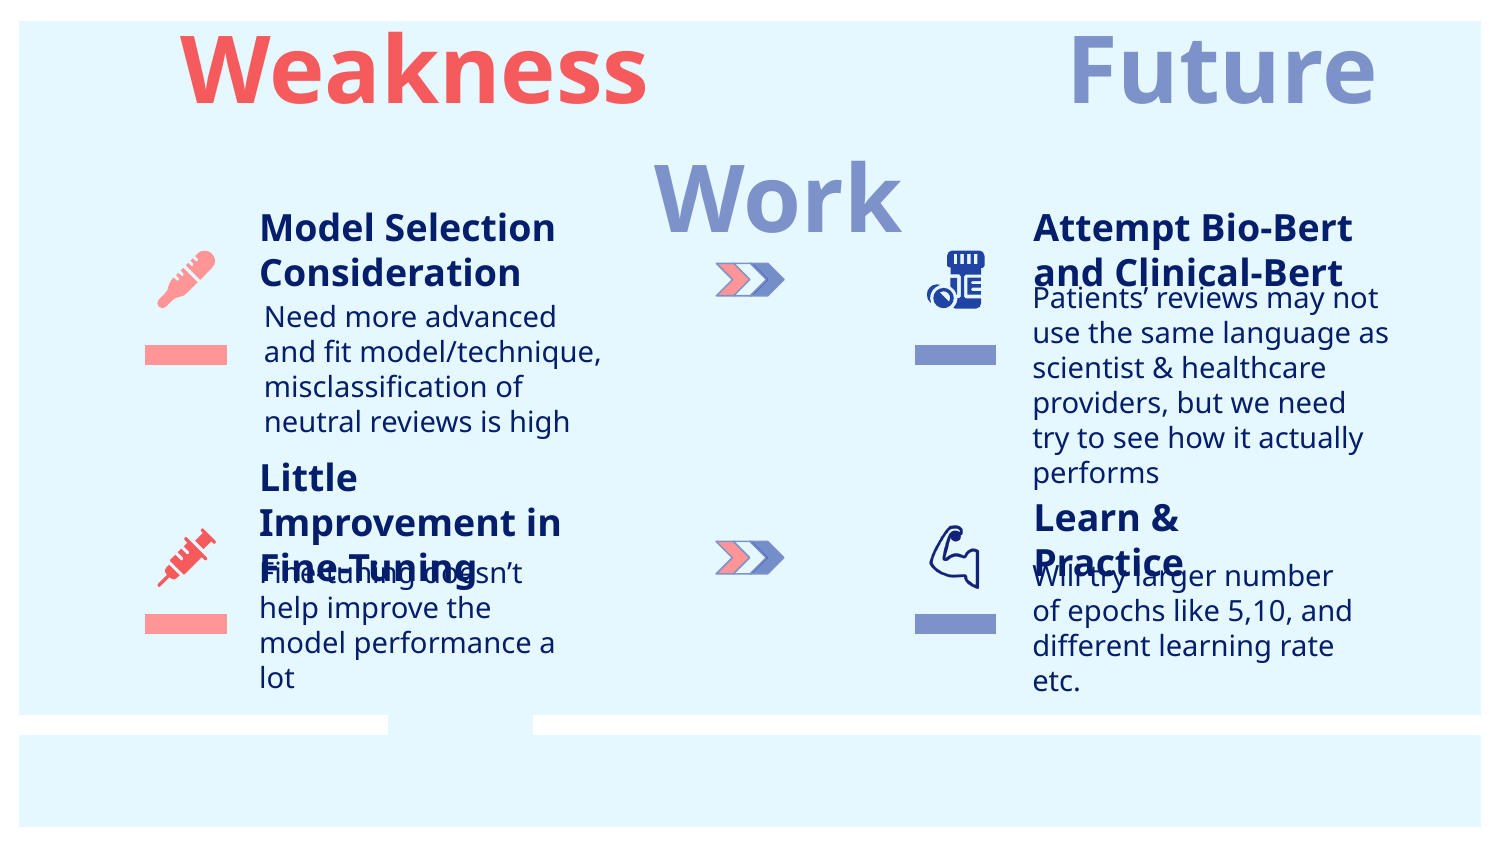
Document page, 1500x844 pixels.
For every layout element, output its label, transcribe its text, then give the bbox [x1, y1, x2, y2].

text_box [156, 250, 216, 309]
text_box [926, 250, 985, 309]
subtitle Will try larger number of epochs like 5,10, and different learning rate etc. [1017, 564, 1371, 690]
text_box [733, 263, 765, 296]
text_box [145, 614, 227, 635]
subtitle Attempt Bio-Bert and Clinical-Bert [1018, 208, 1370, 290]
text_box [156, 528, 217, 588]
text_box [914, 614, 997, 635]
text_box [716, 263, 749, 296]
text_box [750, 263, 785, 296]
subtitle Need more advanced and fit model/technique, misclassification of neutral reviews is high [248, 307, 629, 428]
subtitle Patients’ reviews may not use the same language as scientist & healthcare providers, but we need try to see how it actually performs [1017, 308, 1406, 460]
text_box [914, 345, 997, 366]
text_box [716, 541, 748, 574]
subtitle Little Improvement in Fine-Tuning [244, 492, 596, 552]
title Weakness Future Work [115, 75, 1442, 170]
subtitle Fine-tuning doesn’t help improve the model performance a lot [244, 548, 598, 701]
picture [914, 516, 997, 599]
text_box [733, 541, 765, 574]
text_box [145, 345, 227, 366]
text_box [749, 541, 784, 574]
subtitle Model Selection Consideration [244, 208, 596, 290]
subtitle Learn & Practice [1018, 509, 1348, 569]
